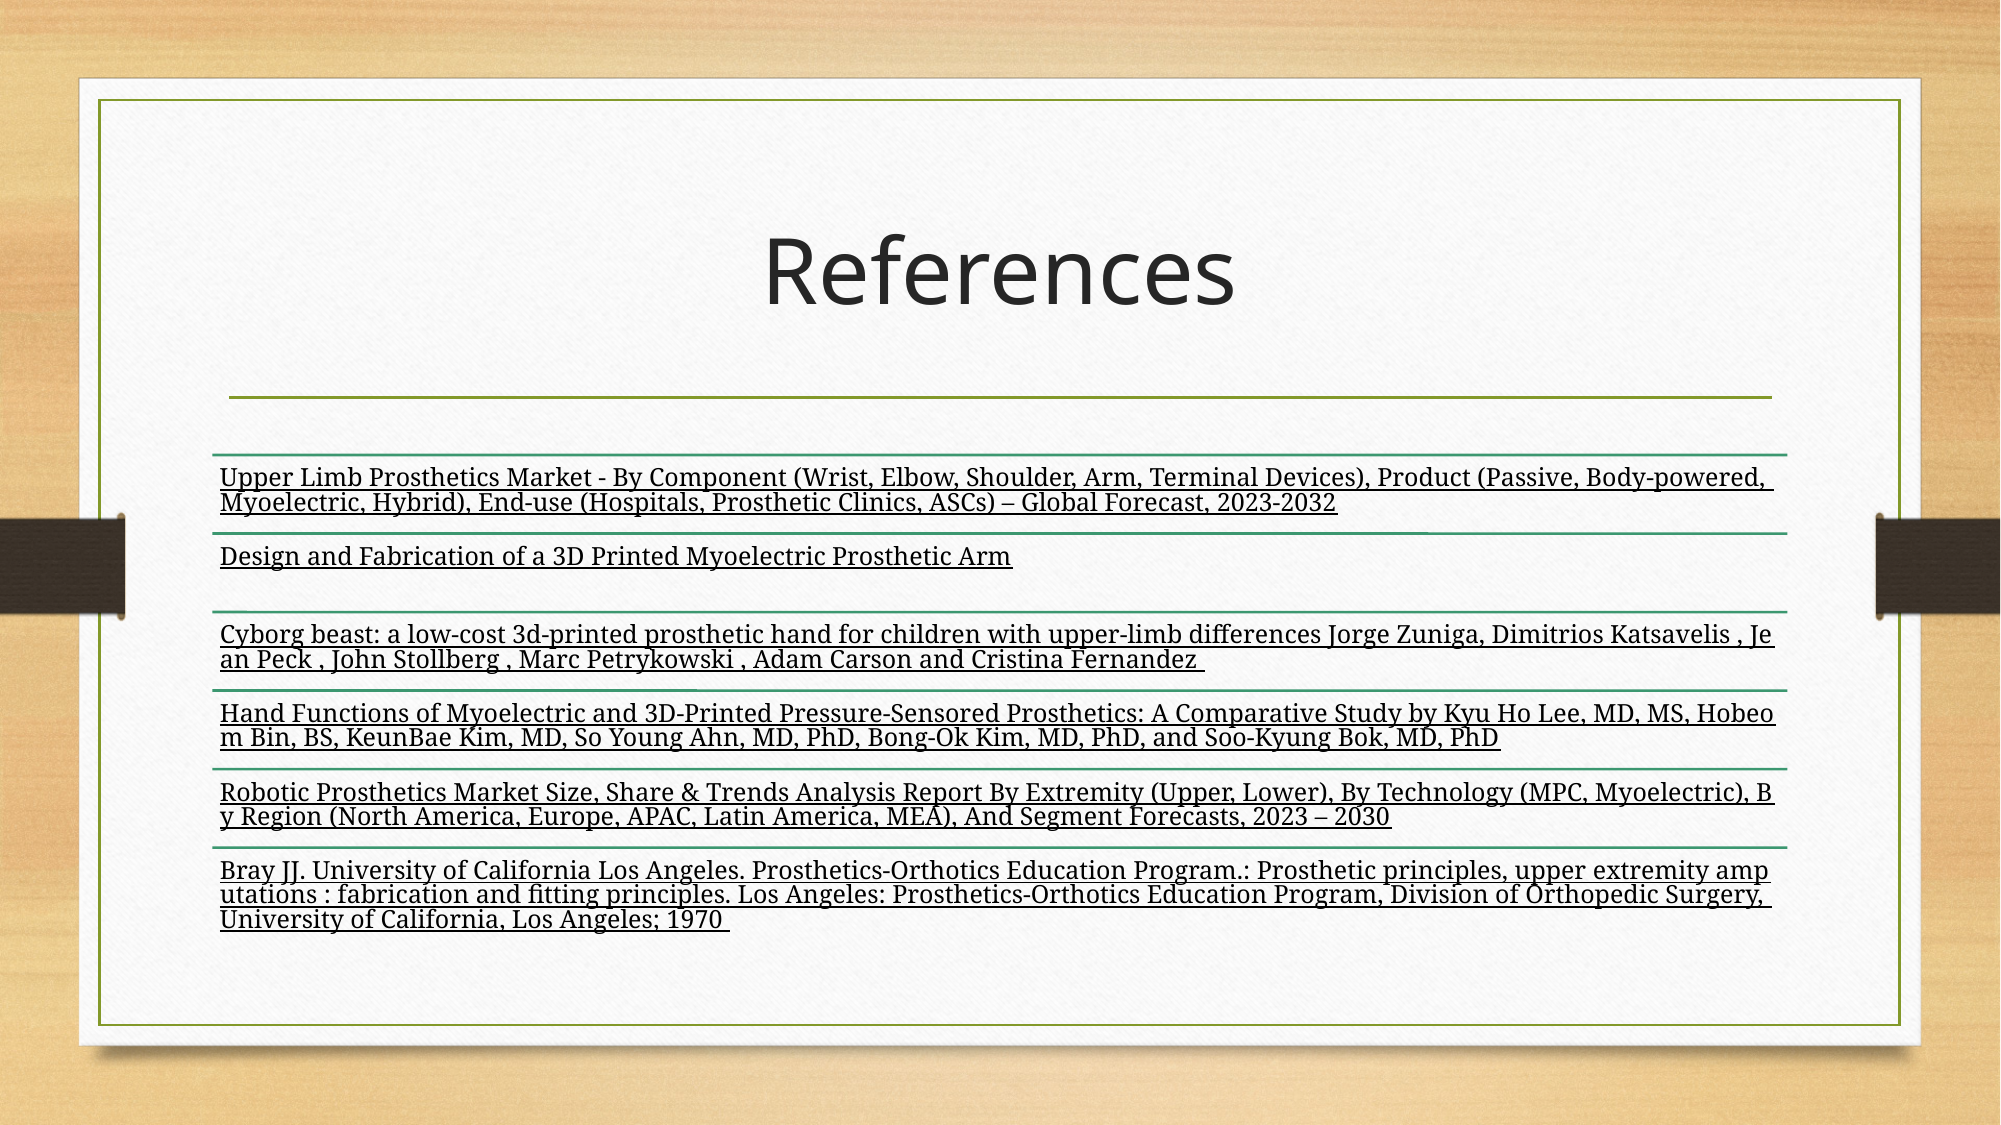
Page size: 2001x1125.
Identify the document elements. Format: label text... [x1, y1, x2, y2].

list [212, 454, 1788, 927]
title References [212, 161, 1788, 375]
picture [0, 0, 2001, 1125]
